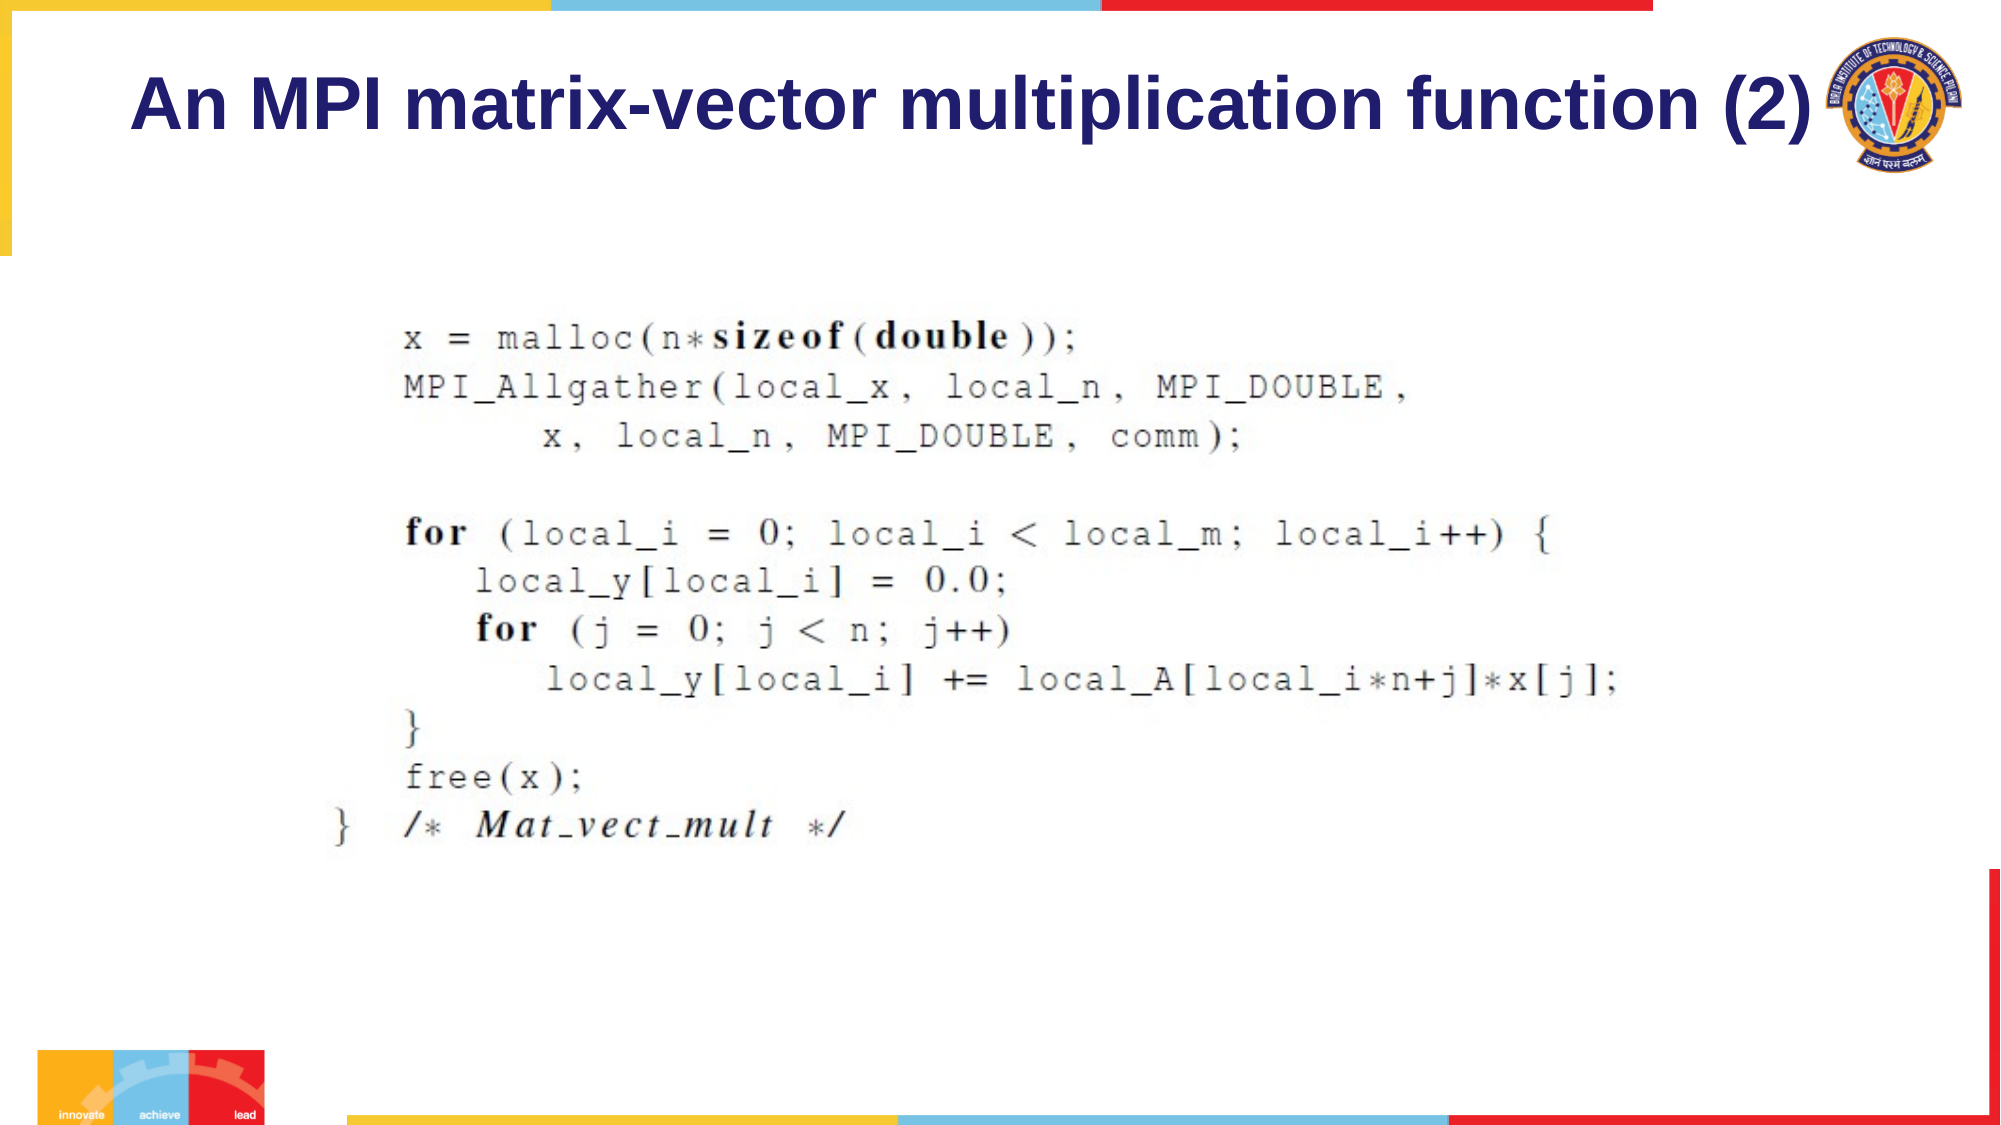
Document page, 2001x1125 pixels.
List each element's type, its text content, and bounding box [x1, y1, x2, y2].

title An MPI matrix-vector multiplication function (2) [127, 52, 1873, 243]
picture [347, 869, 2000, 1125]
picture [0, 0, 1653, 256]
picture [37, 1049, 265, 1125]
picture [326, 302, 1655, 862]
picture [1825, 37, 1962, 174]
